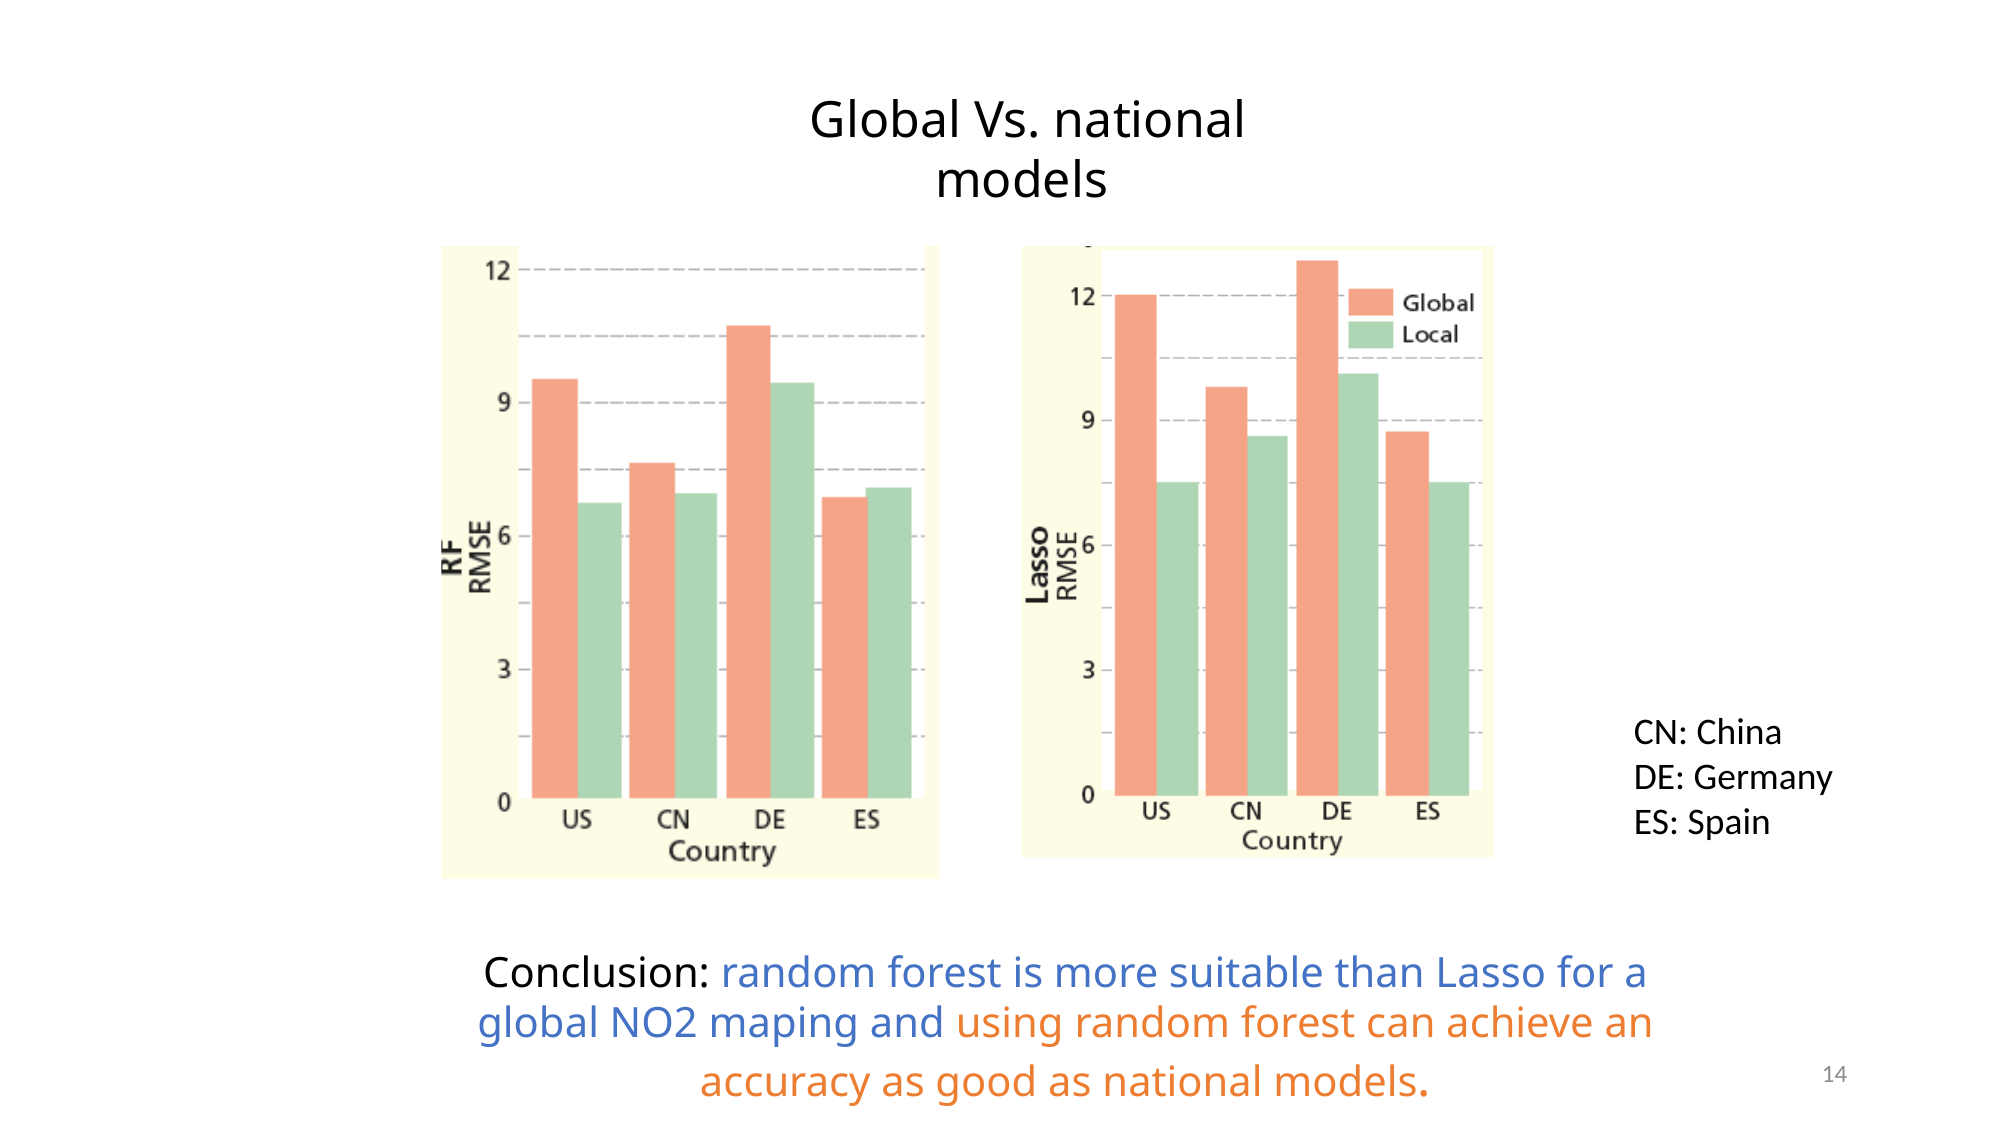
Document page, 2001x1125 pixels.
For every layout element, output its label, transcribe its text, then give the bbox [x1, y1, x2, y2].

picture [441, 246, 940, 879]
text_box CN: China DE: Germany ES: Spain [1619, 699, 2000, 850]
text_box Global Vs. national models [694, 79, 1349, 275]
picture [1021, 246, 1495, 857]
slide_number 14 [1716, 1042, 1863, 1103]
text_box Conclusion: random forest is more suitable than Lasso for a global NO2 maping and using random forest can achieve an accuracy as good as national models. [415, 938, 1716, 1114]
